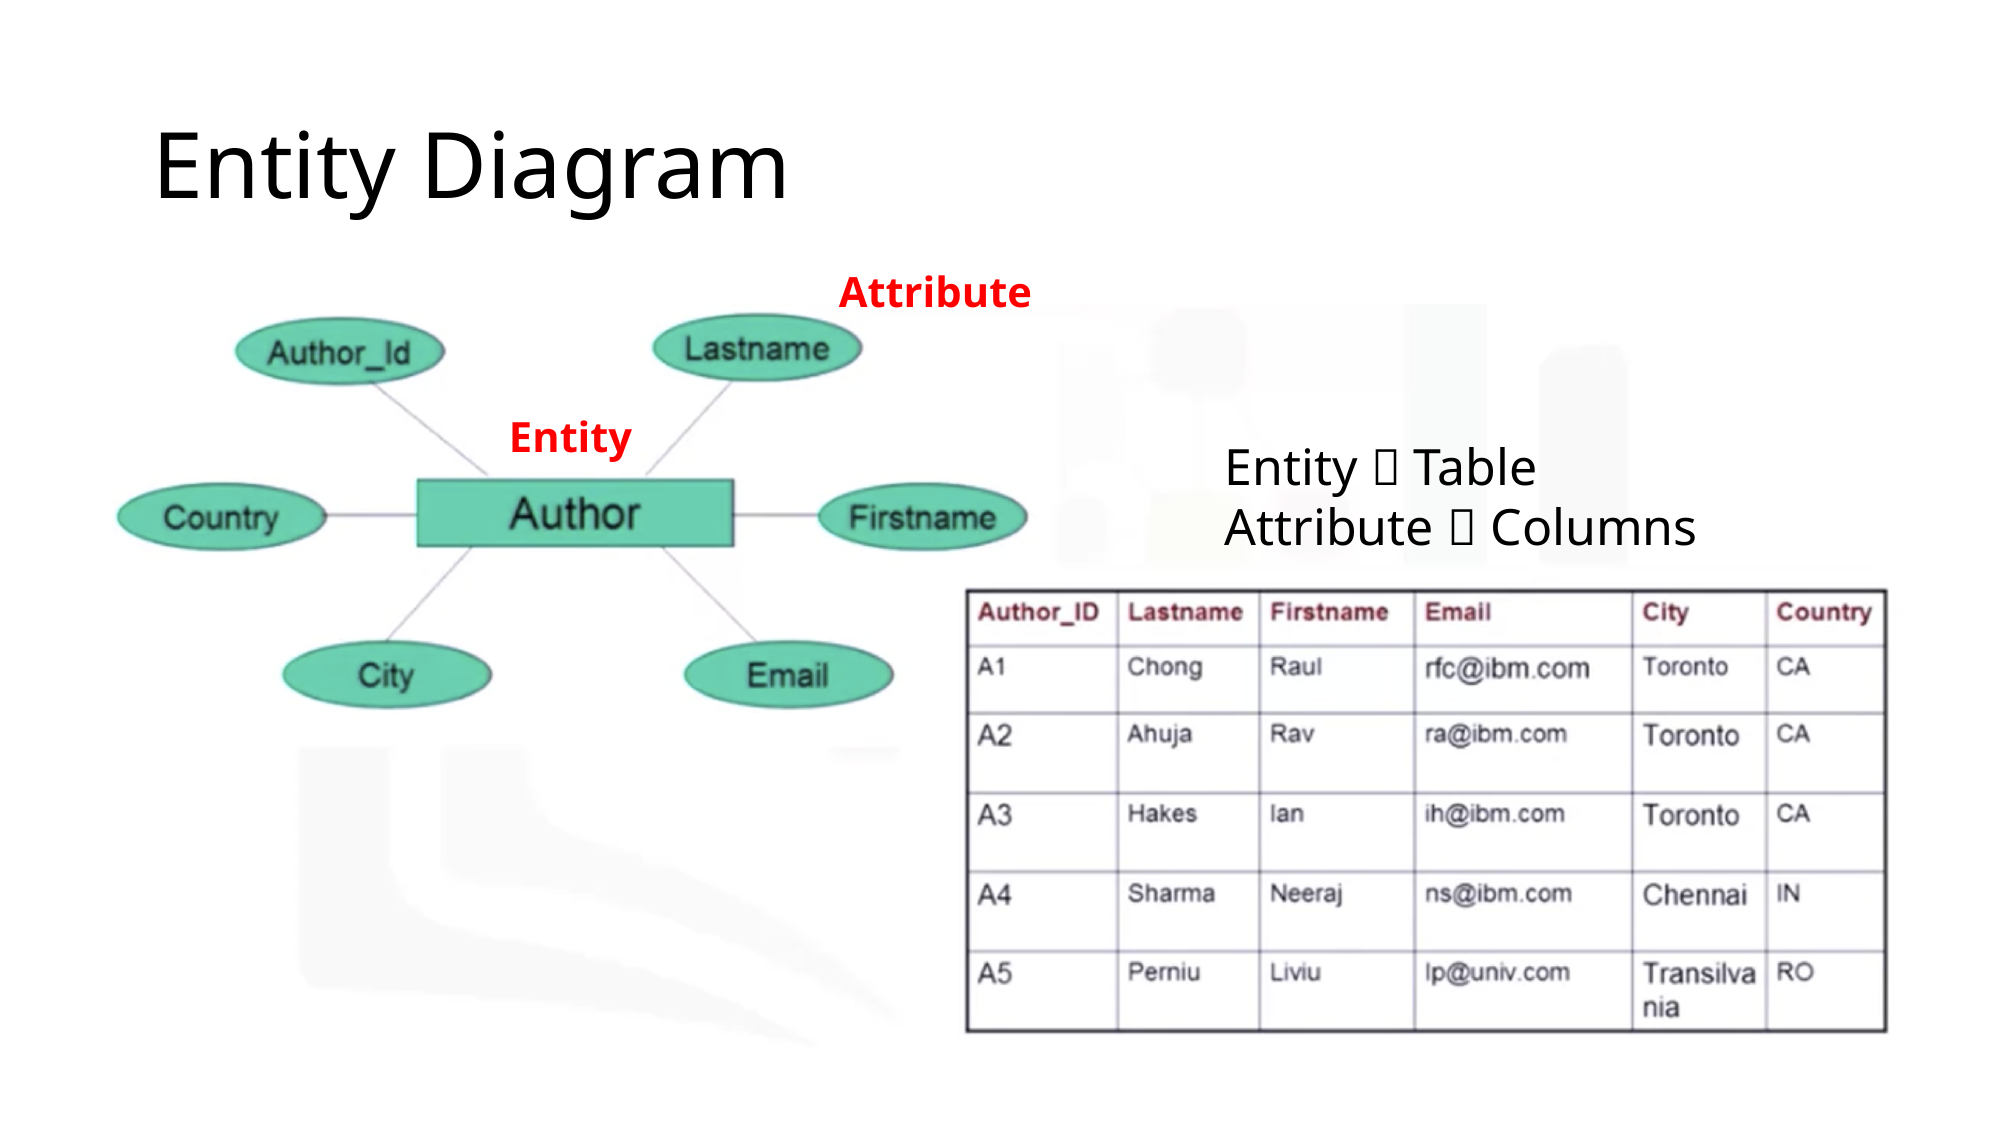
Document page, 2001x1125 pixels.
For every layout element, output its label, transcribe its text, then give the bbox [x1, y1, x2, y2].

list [95, 304, 1905, 1047]
text_box Attribute [824, 258, 1047, 304]
title Entity Diagram [137, 59, 1863, 278]
